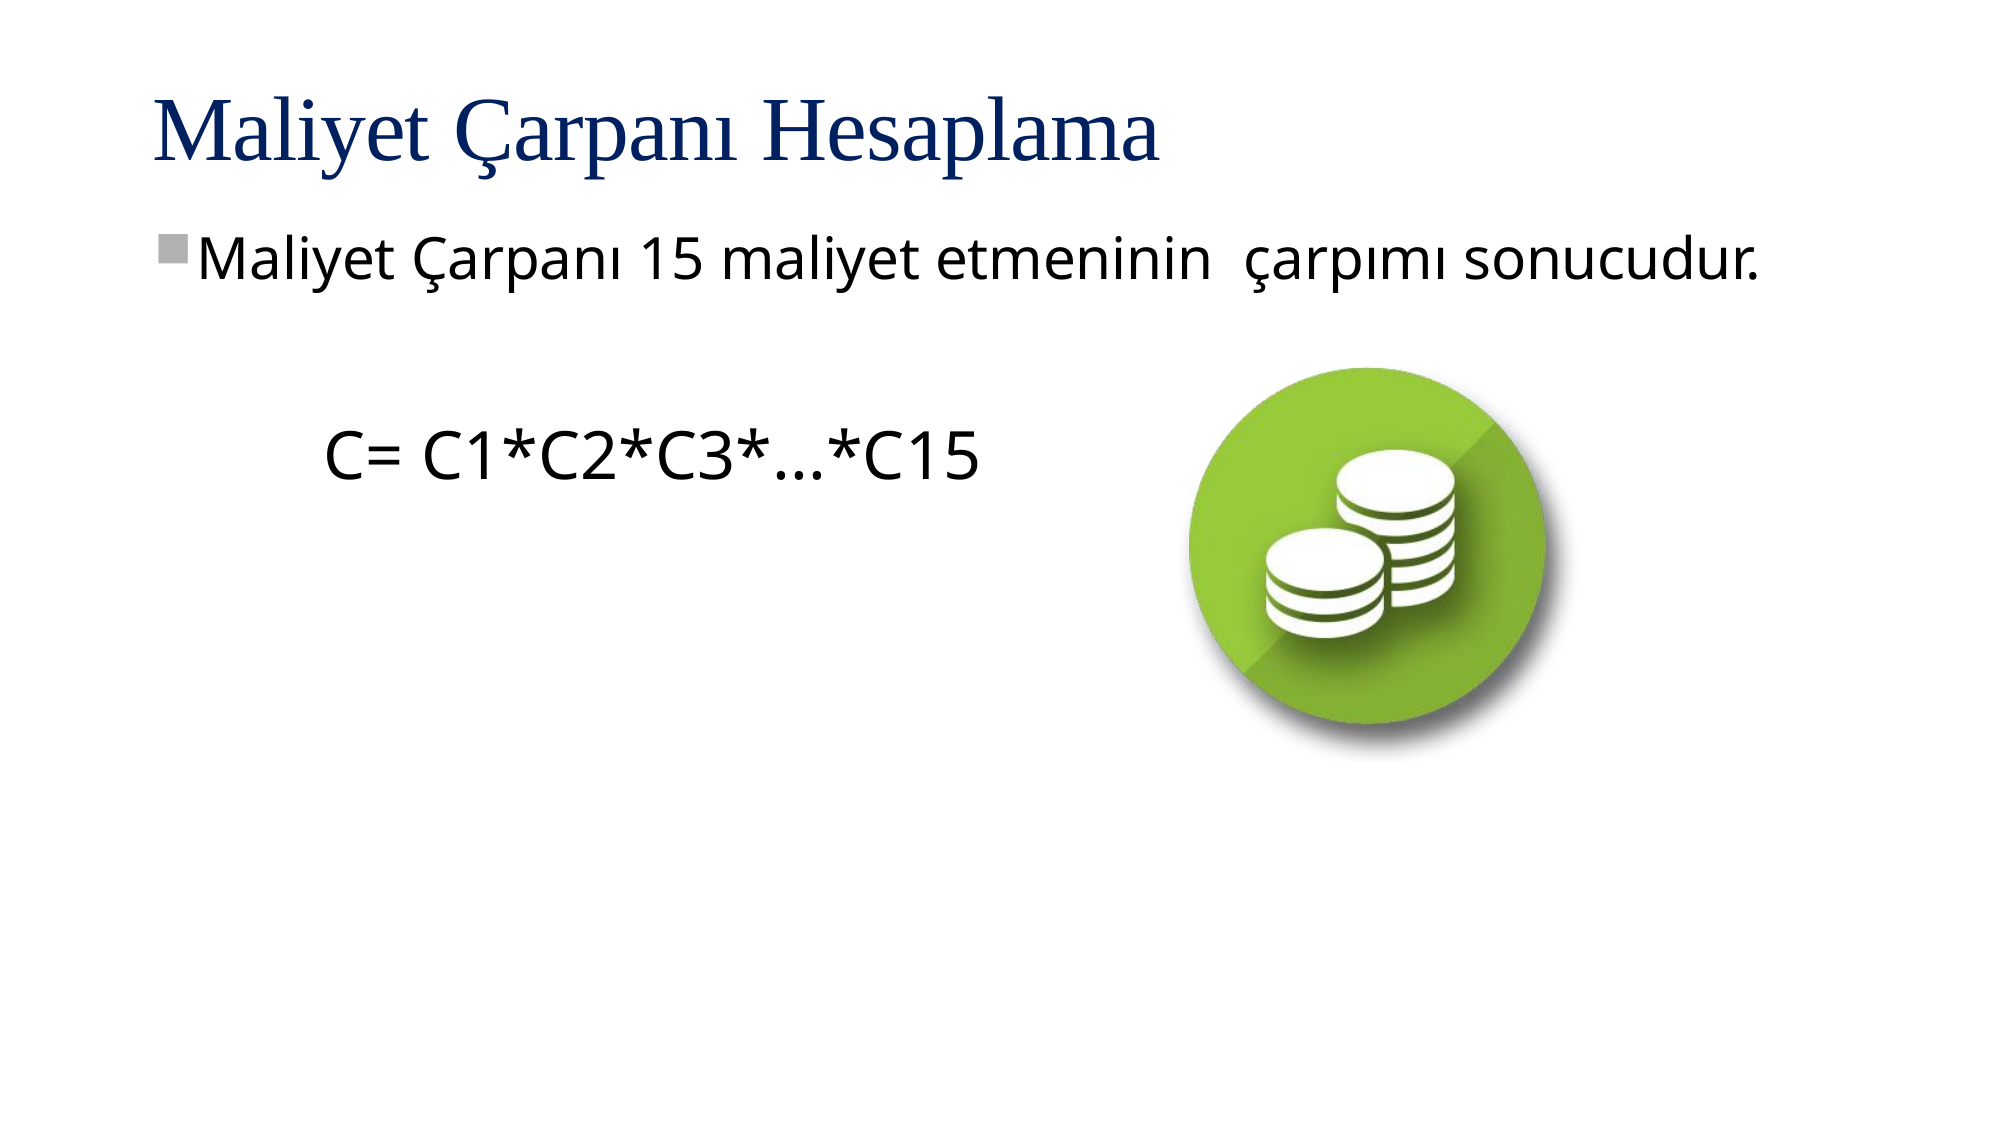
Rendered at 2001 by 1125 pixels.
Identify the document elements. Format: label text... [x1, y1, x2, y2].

picture [1177, 362, 1581, 763]
title Maliyet Çarpanı Hesaplama [137, 59, 1863, 202]
list Maliyet Çarpanı 15 maliyet etmeninin çarpımı sonucudur. C= C1*C2*C3*...*C15 [137, 213, 1863, 1014]
